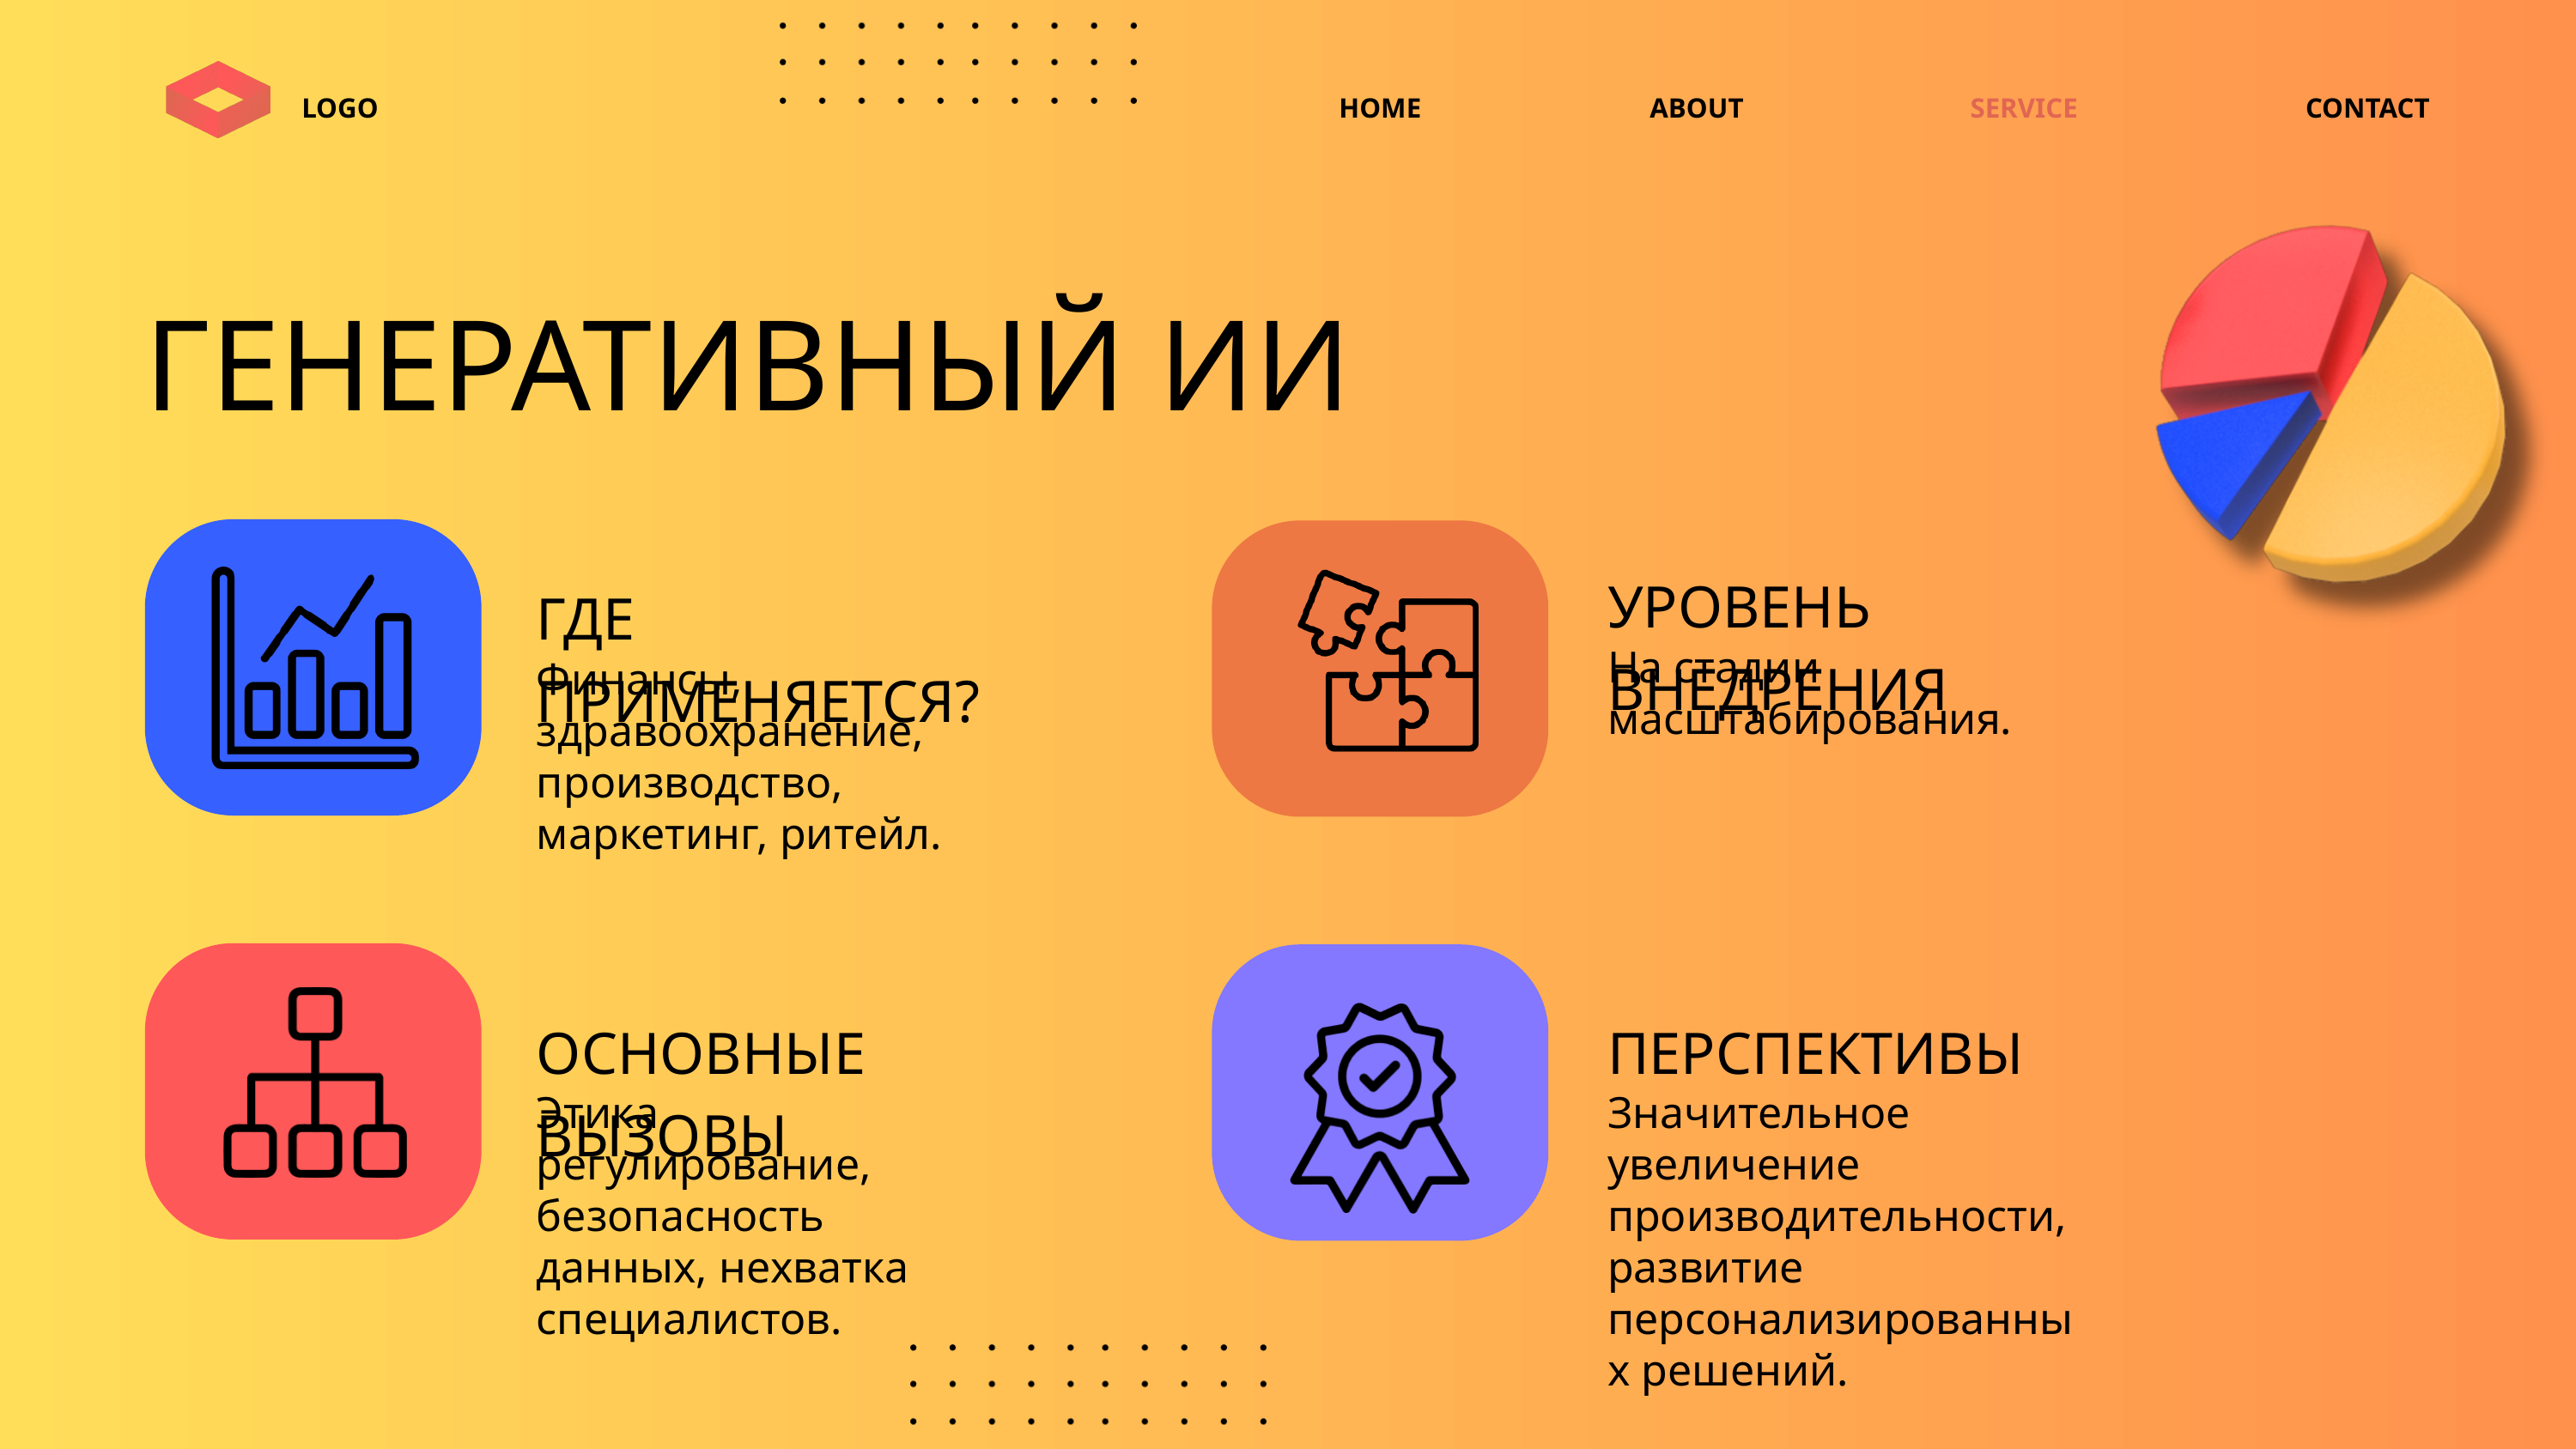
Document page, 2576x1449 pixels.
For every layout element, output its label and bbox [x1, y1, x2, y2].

text_box [1212, 924, 1549, 1241]
text_box [0, 0, 2576, 1449]
picture [780, 0, 1137, 104]
picture [1290, 1003, 1471, 1214]
picture [211, 566, 419, 769]
text_box [1212, 500, 1549, 817]
picture [223, 986, 407, 1179]
picture [2084, 198, 2576, 649]
text_box [144, 922, 482, 1240]
picture [1297, 569, 1479, 752]
text_box [144, 498, 482, 816]
picture [910, 1343, 1267, 1449]
